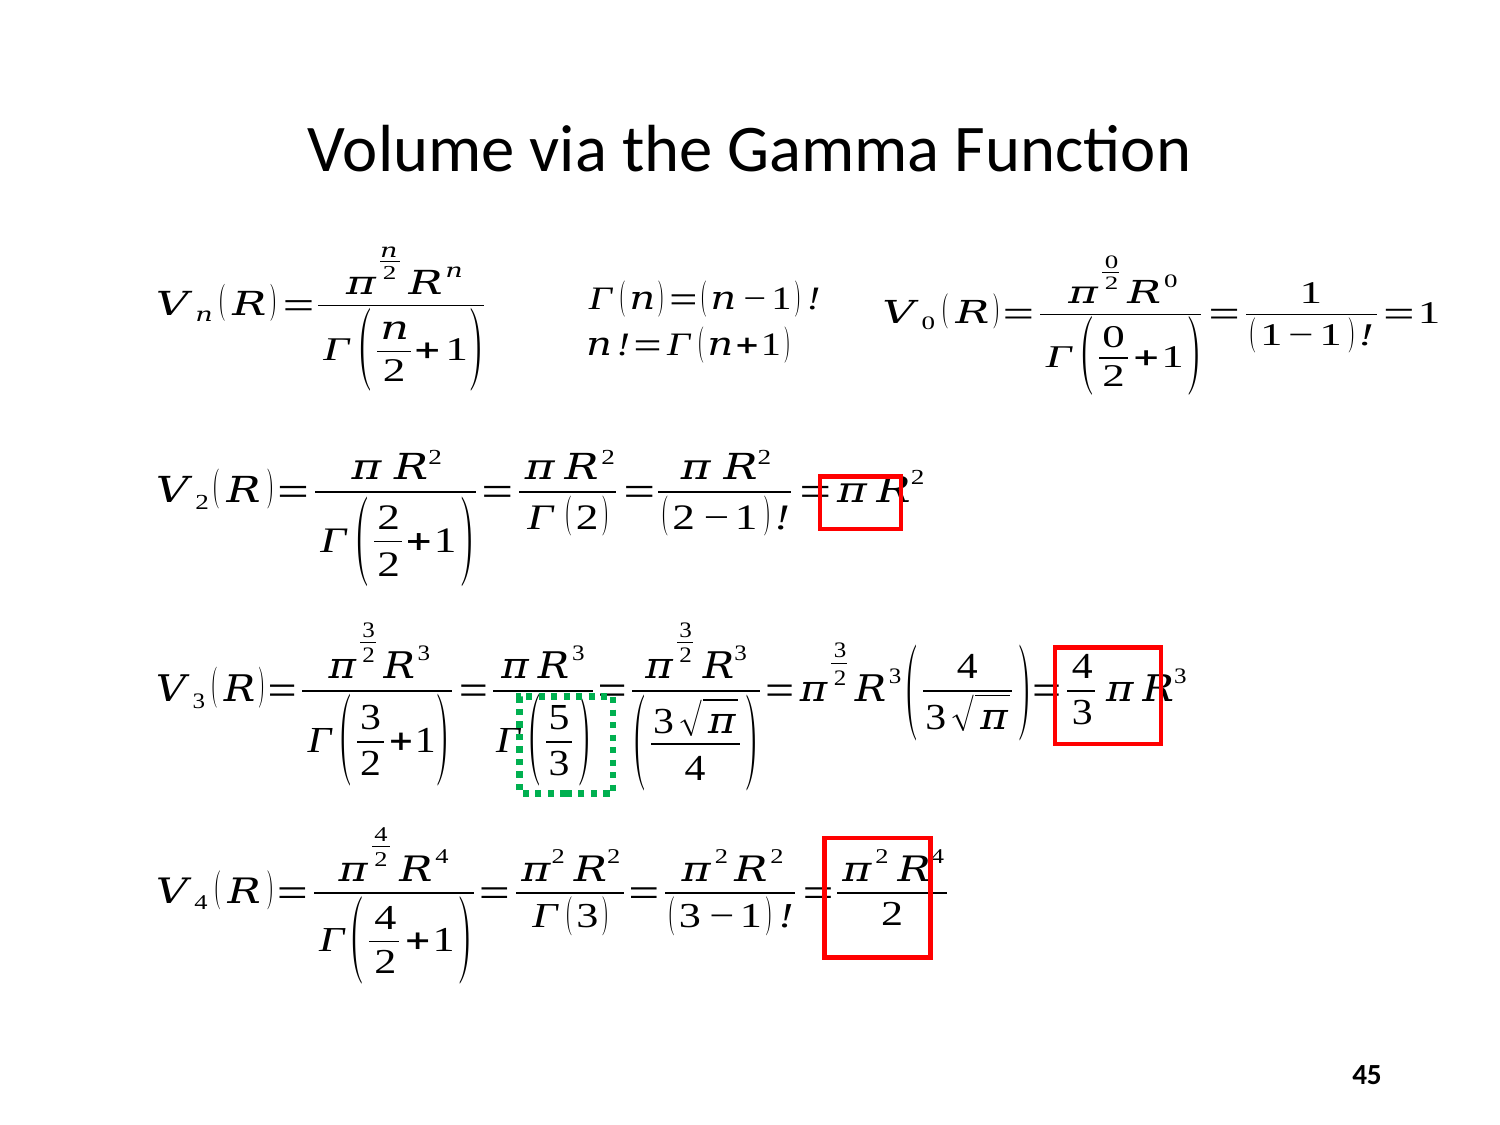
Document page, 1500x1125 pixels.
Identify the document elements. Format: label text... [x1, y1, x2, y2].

text_box [819, 476, 902, 530]
slide_number 45 [1059, 1042, 1397, 1103]
text_box [824, 837, 932, 958]
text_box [586, 279, 820, 366]
text_box [1054, 646, 1162, 745]
text_box [519, 696, 614, 794]
title Volume via the Gamma Function [103, 59, 1397, 241]
